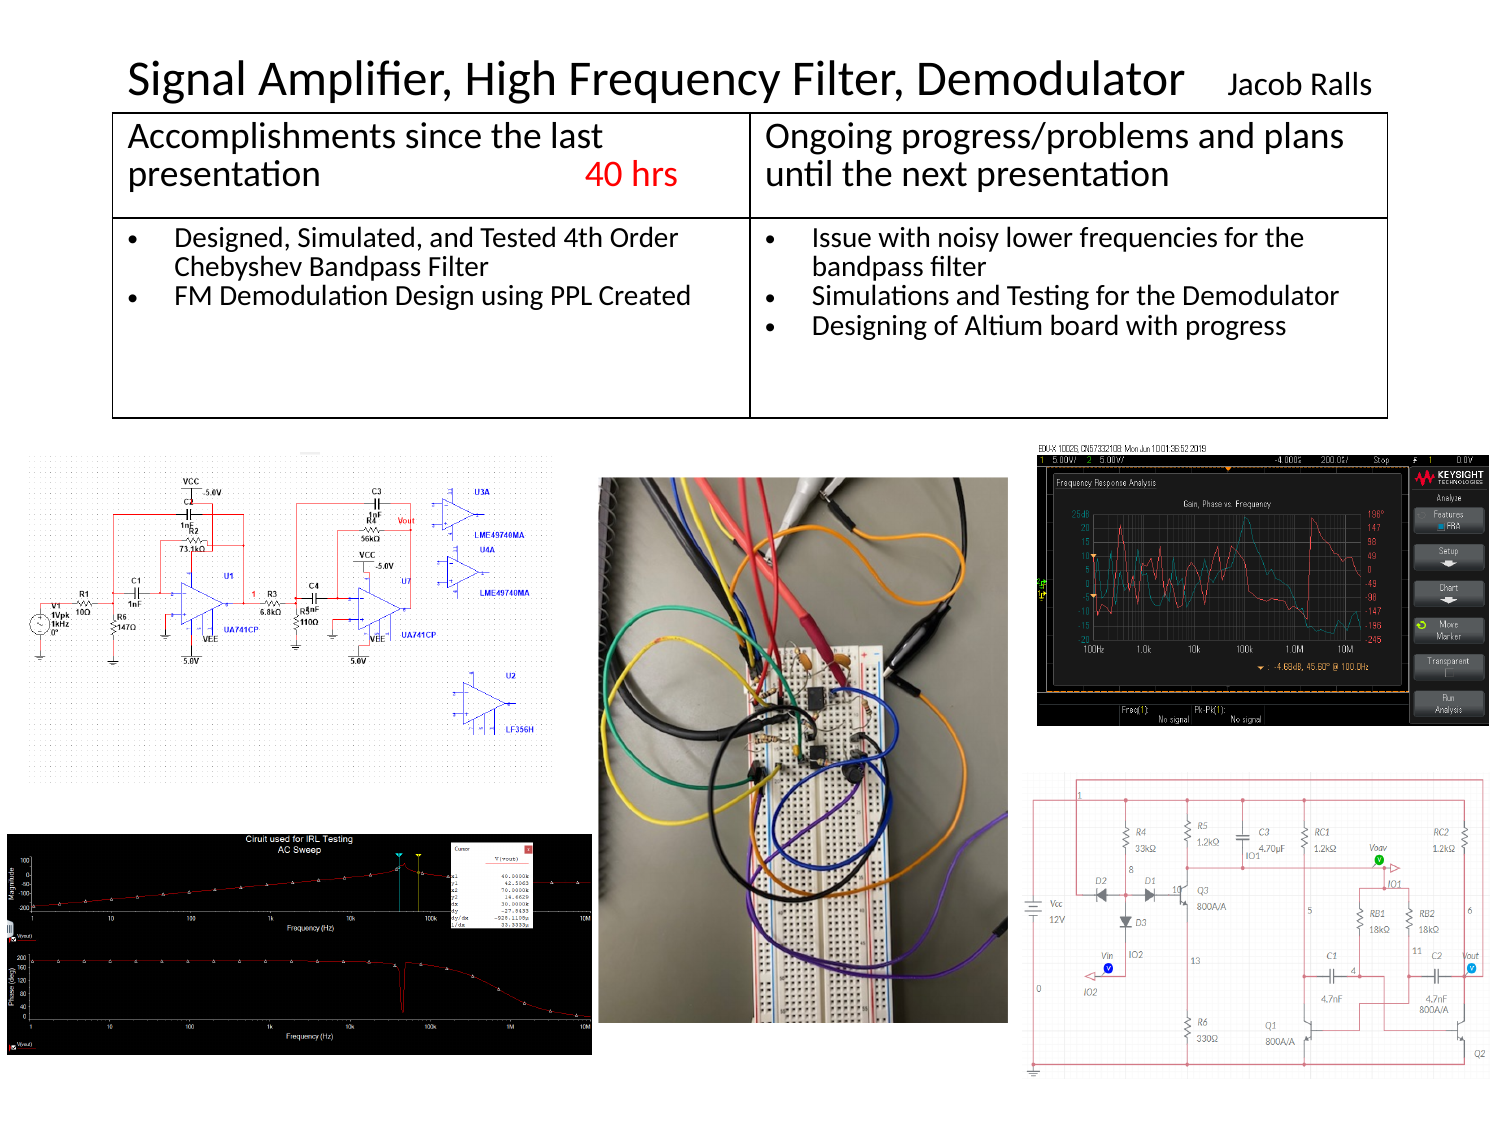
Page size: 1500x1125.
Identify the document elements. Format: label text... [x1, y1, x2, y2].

table_cell Designed, Simulated, and Tested 4th Order Chebyshev Bandpass Filter FM Demodulation Design using PPL Created [113, 219, 749, 417]
text_box Signal Amplifier, High Frequency Filter, Demodulator Jacob Ralls [62, 37, 1438, 113]
table_header Ongoing progress/problems and plans until the next presentation [751, 114, 1387, 217]
picture [6, 441, 1490, 1079]
table_header Accomplishments since the last presentation 40 hrs [113, 114, 749, 217]
table_cell Issue with noisy lower frequencies for the bandpass filter Simulations and Testing for the Demodulator Designing of Altium board with progress [751, 219, 1387, 417]
